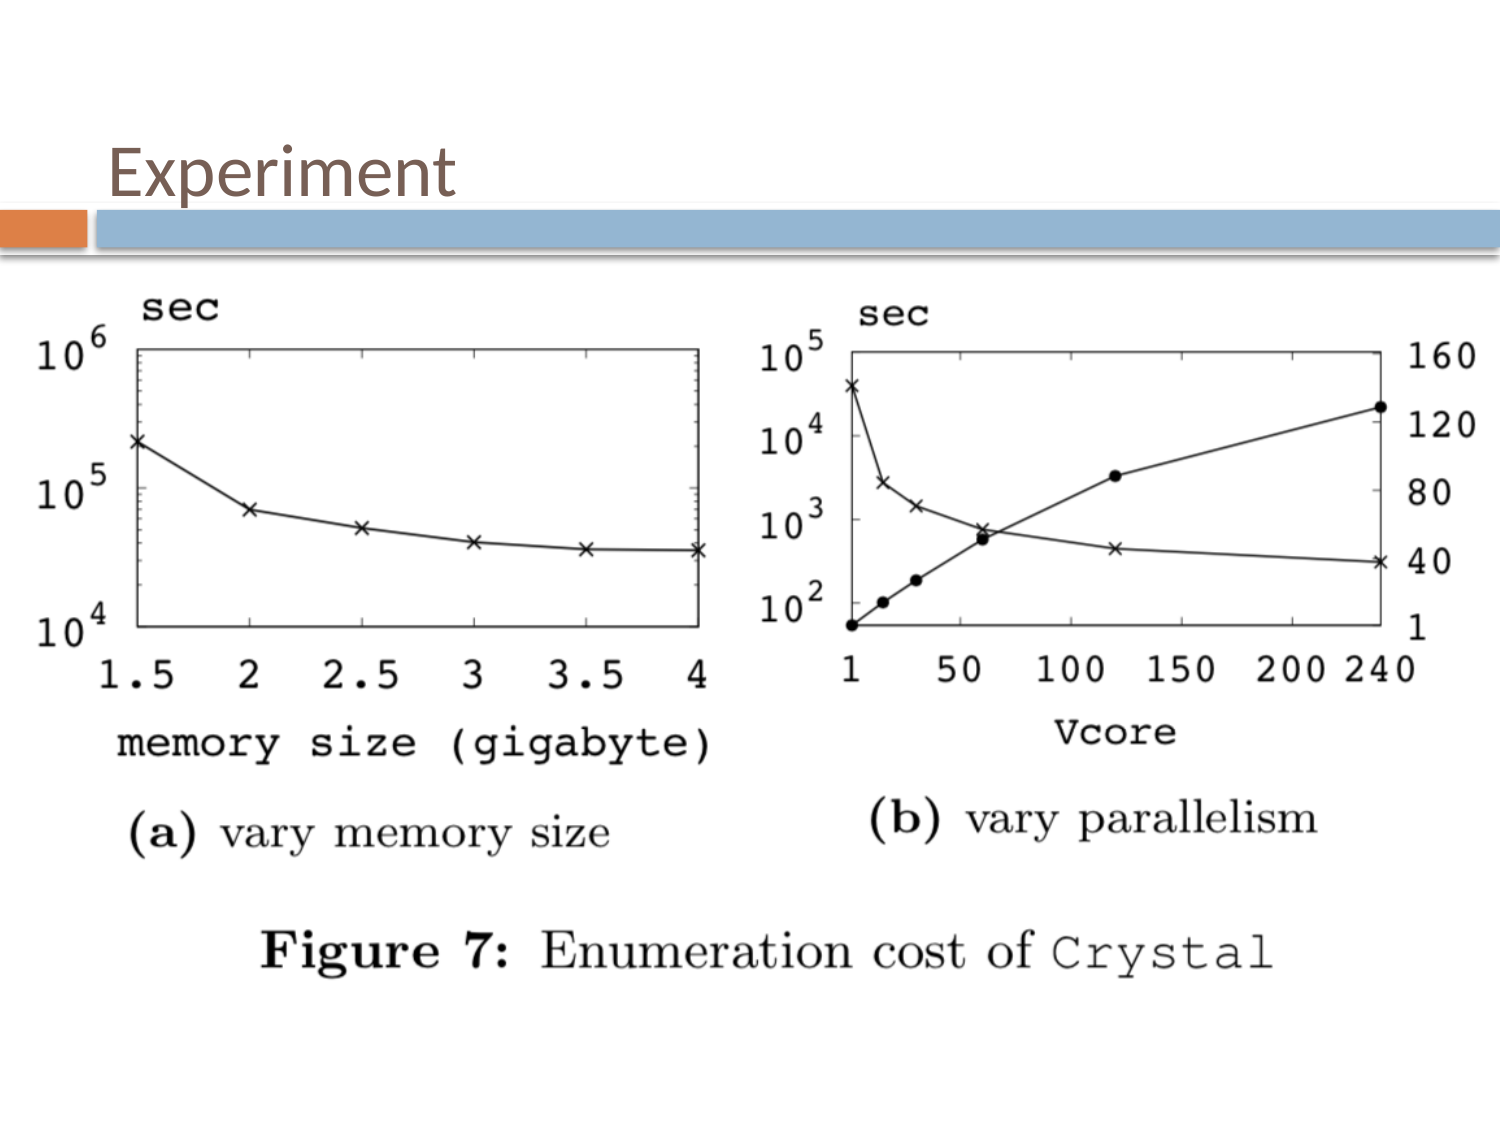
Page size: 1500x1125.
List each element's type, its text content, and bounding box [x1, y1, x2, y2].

picture [13, 278, 1487, 988]
title Experiment [105, 21, 1500, 212]
